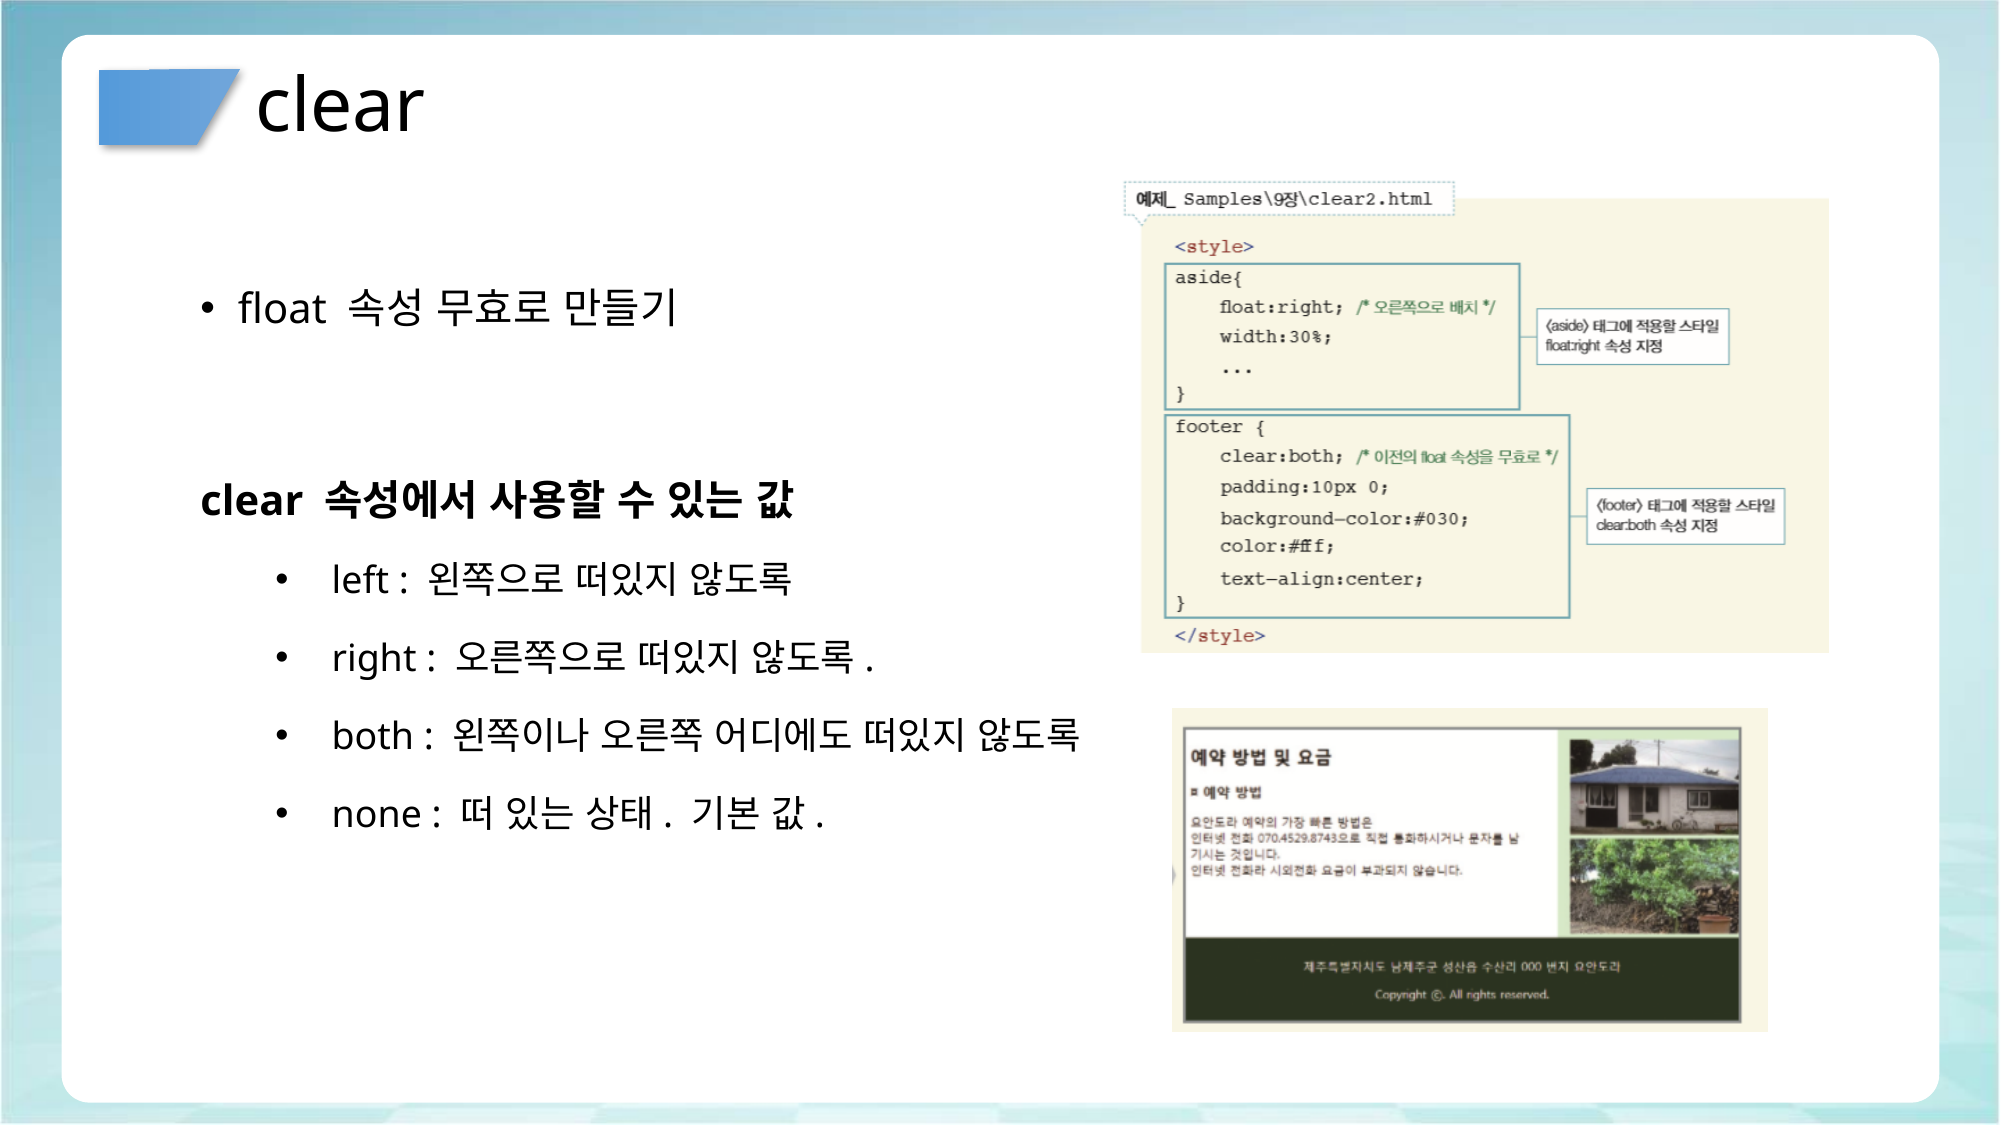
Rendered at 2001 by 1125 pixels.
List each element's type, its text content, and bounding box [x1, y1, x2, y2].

picture [0, 0, 2001, 1125]
text_box float 속성 무효로 만들기 clear 속성에서 사용할 수 있는 값 left : 왼쪽으로 떠있지 않도록 right : 오른쪽으로 떠있지 않도록. both : 왼쪽이나 오른쪽 어디에도 떠있지 않도록 none : 떠 있는 상태. 기본 값. [185, 249, 1111, 978]
title clear [240, 49, 1809, 165]
